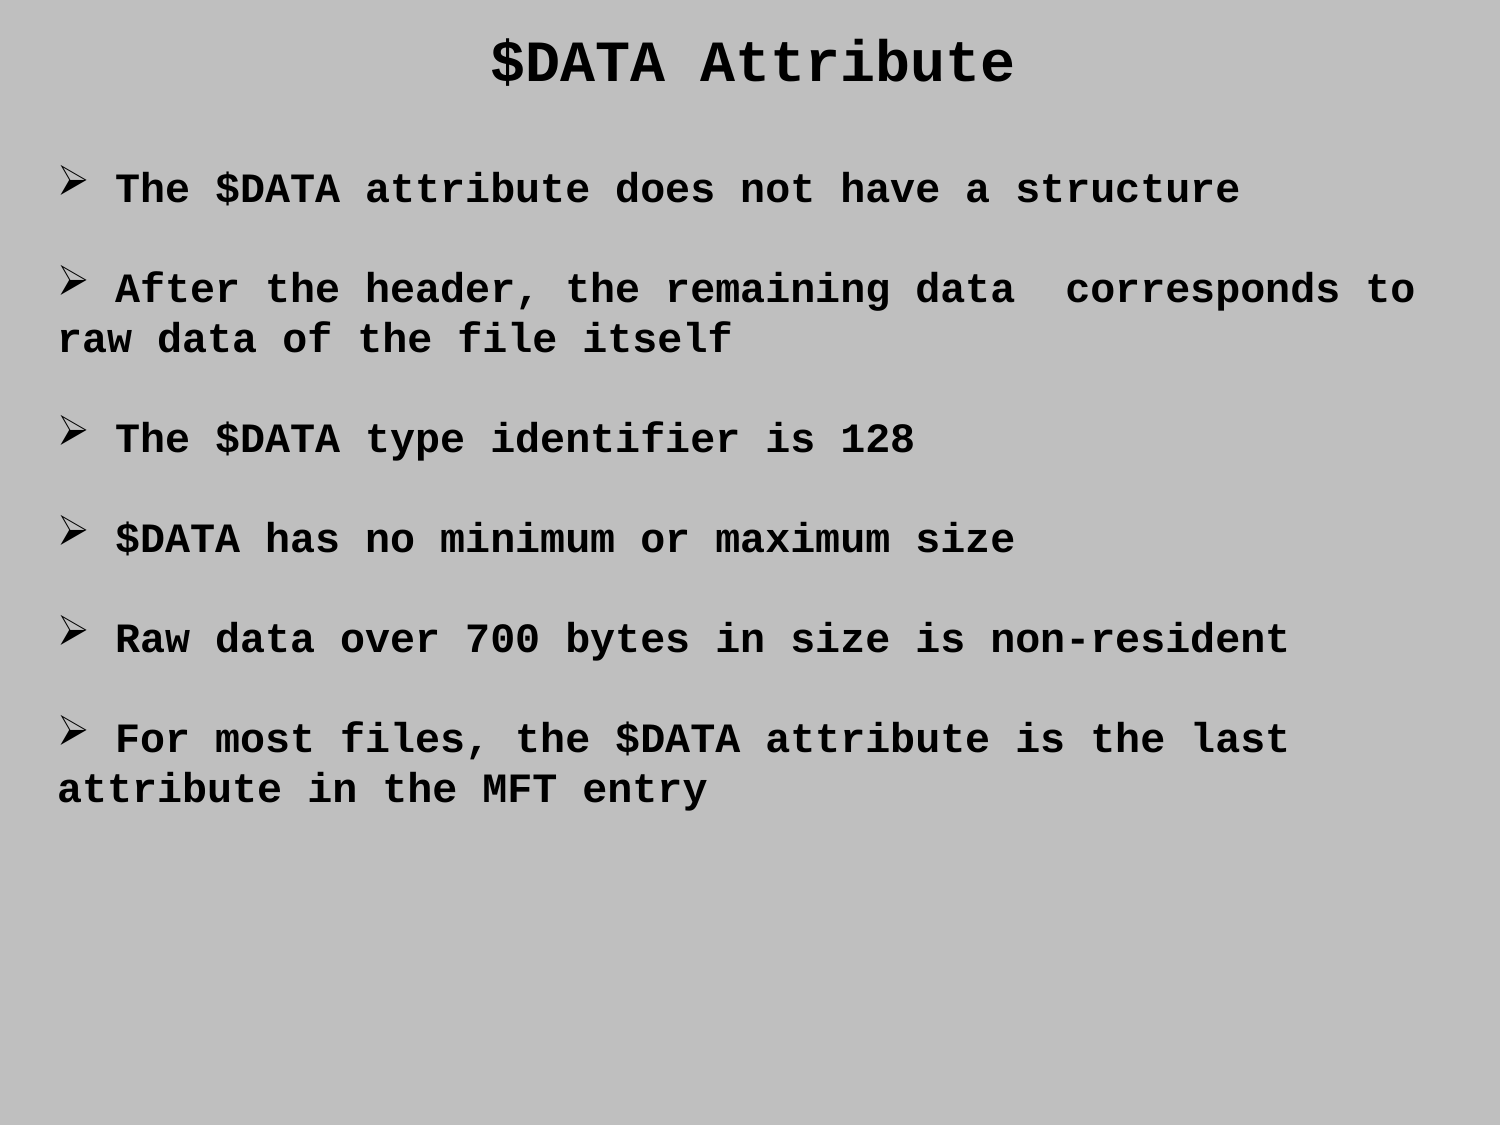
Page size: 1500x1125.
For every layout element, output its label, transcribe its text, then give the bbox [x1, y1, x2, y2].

text_box The $DATA attribute does not have a structure After the header, the remaining data corresponds to raw data of the file itself The $DATA type identifier is 128 $DATA has no minimum or maximum size Raw data over 700 bytes in size is non-resident For most files, the $DATA attribute is the last attribute in the MFT entry [42, 153, 1458, 831]
text_box $DATA Attribute [85, 9, 1421, 106]
